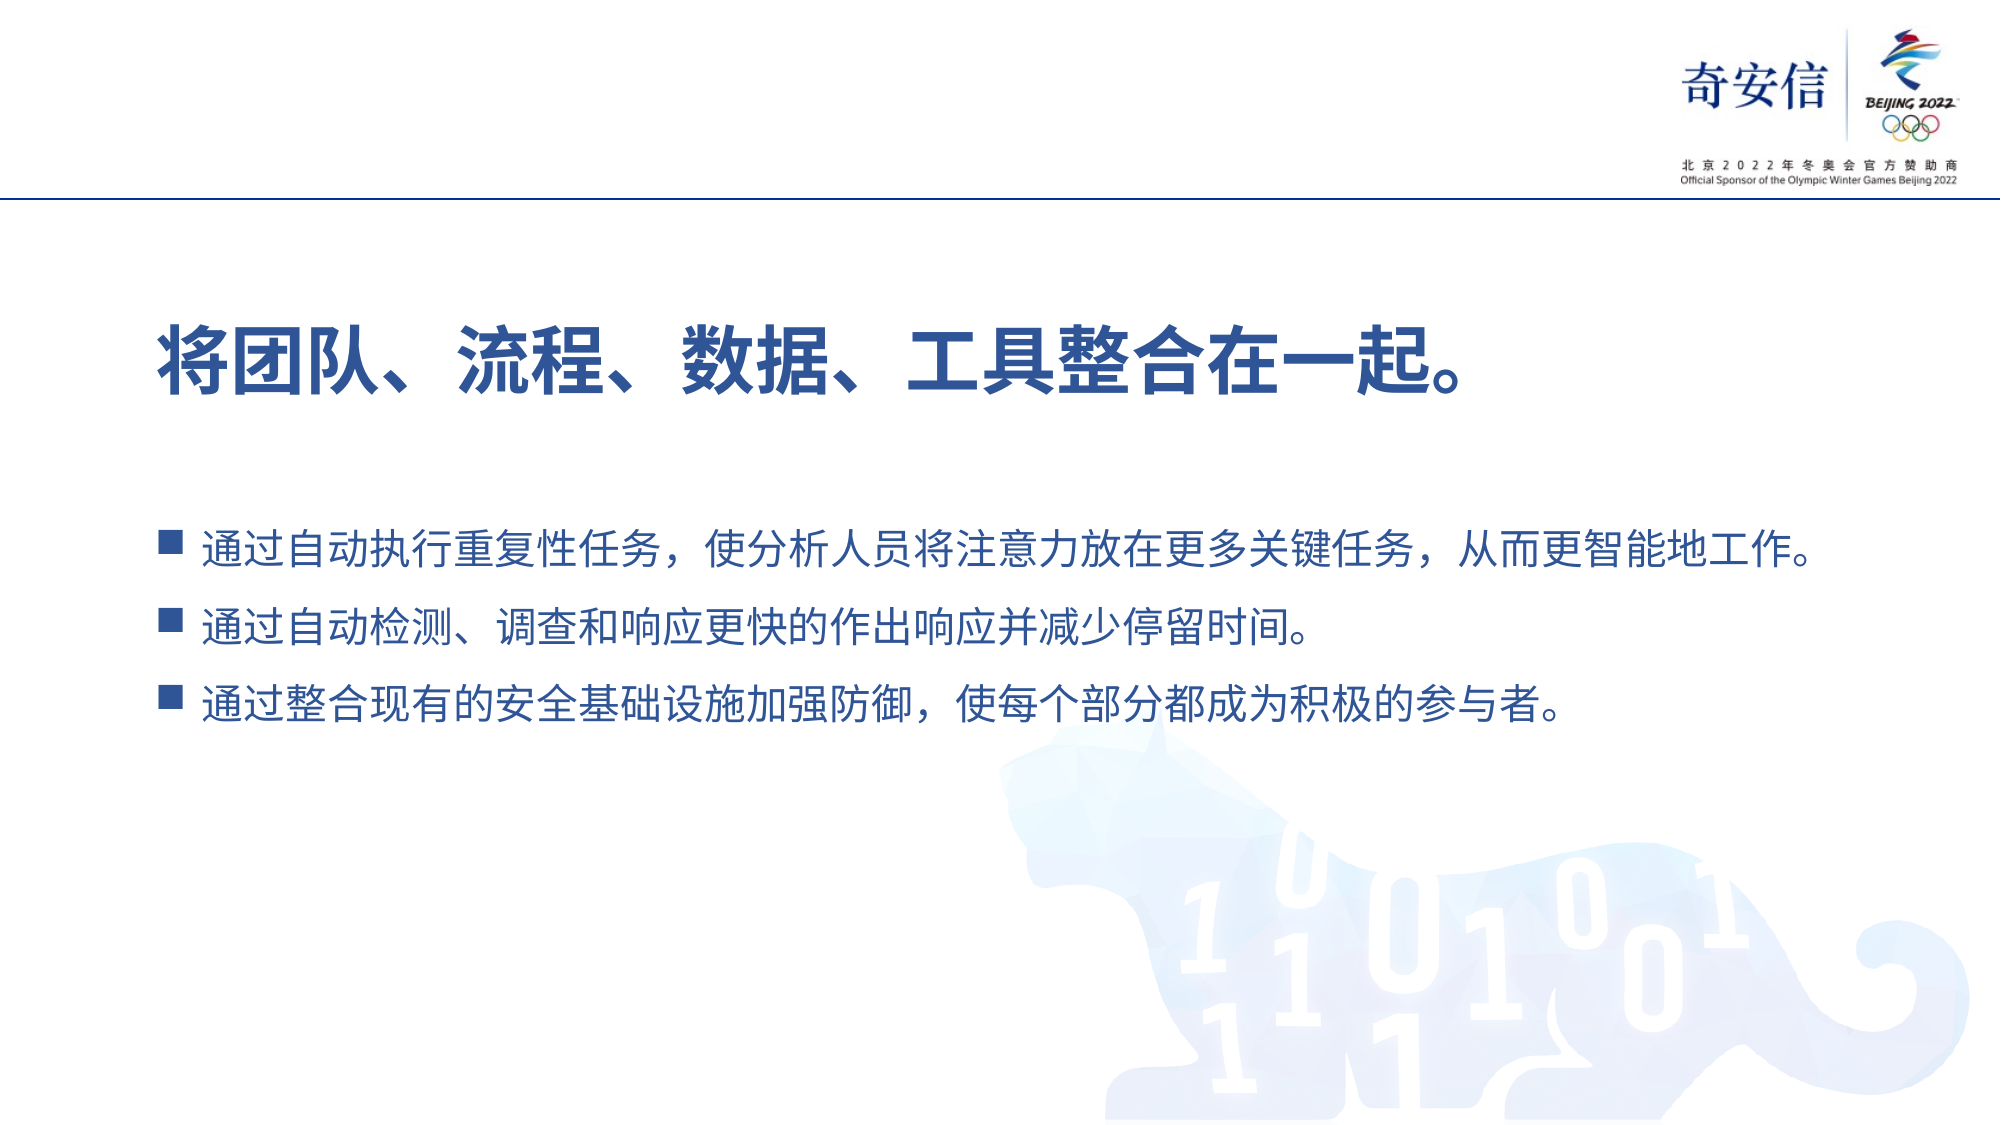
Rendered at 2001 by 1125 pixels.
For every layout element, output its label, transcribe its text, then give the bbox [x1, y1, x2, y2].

picture [1681, 25, 1960, 186]
text_box 将团队、流程、数据、工具整合在一起。 通过自动执行重复性任务，使分析人员将注意力放在更多关键任务，从而更智能地工作。 通过自动检测、调查和响应更快的作出响应并减少停留时间。 通过整合现有的安全基础设施加强防御，使每个部分都成为积极的参与者。 [153, 218, 1866, 776]
